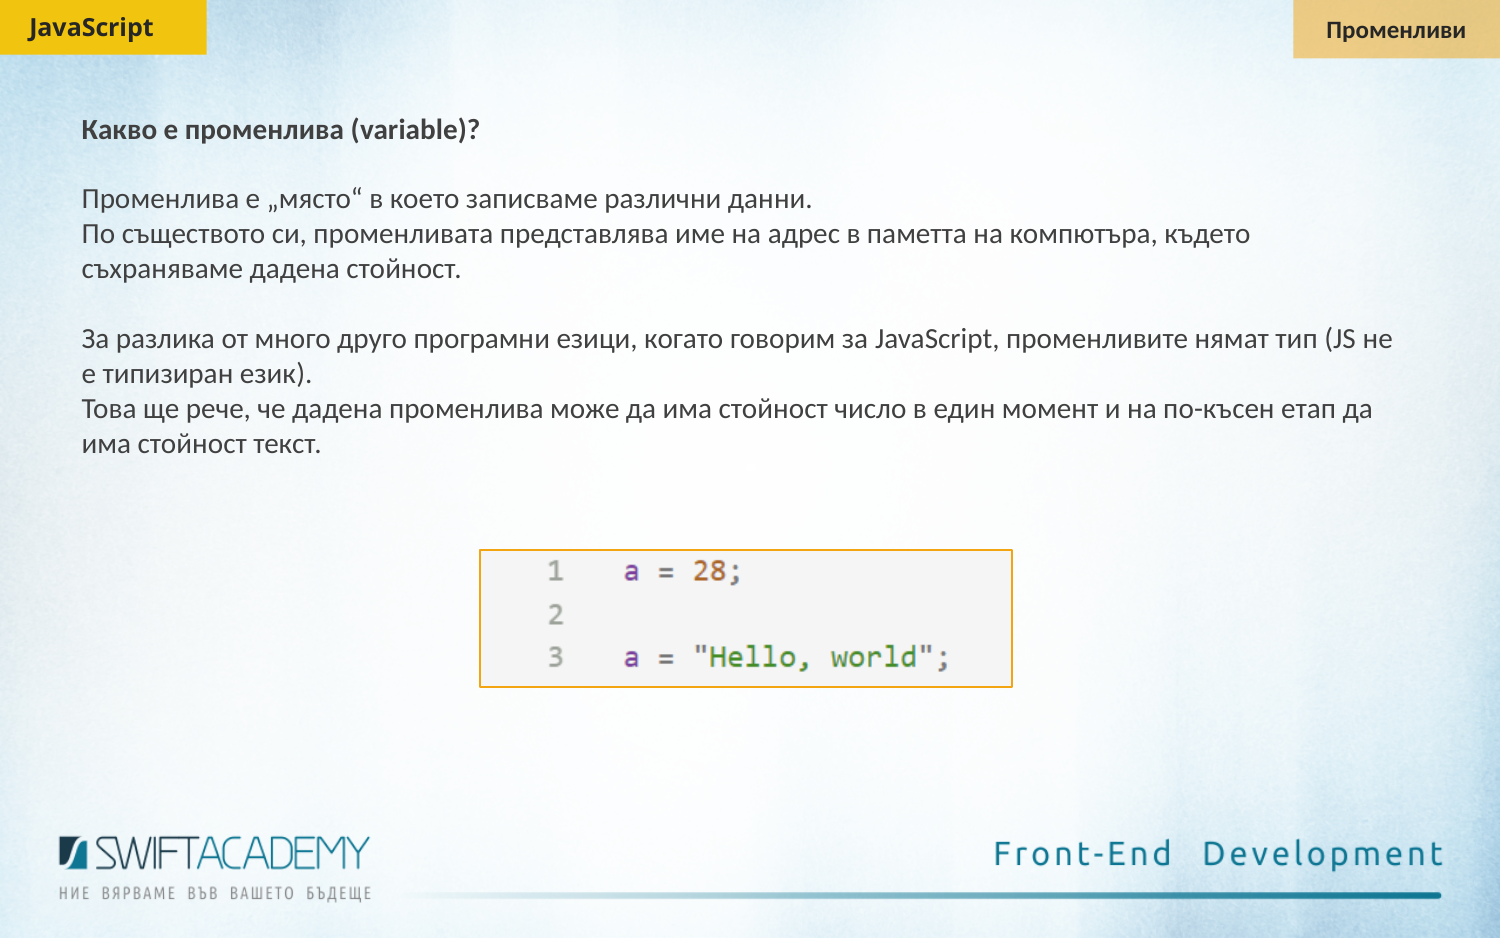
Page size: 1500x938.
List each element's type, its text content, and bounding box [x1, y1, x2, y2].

text_box JavaScript [14, 4, 198, 49]
text_box [1292, 0, 1500, 59]
text_box Променливи [1293, 6, 1500, 52]
text_box Какво е променлива (variable)? Променлива е „място“ в което записваме различни данни. По съществото си, променливата представлява име на адрес в паметта на компютъра, където съхраняваме дадена стойност. За разлика от много друго програмни езици, когато говорим за JavaScript, променливите нямат тип (JS не е типизиран език). Това ще рече, че дадена променлива може да има стойност число в един момент и на по-късен етап да има стойност текст. [66, 102, 1426, 467]
text_box [0, 0, 208, 56]
picture [0, 0, 1500, 938]
